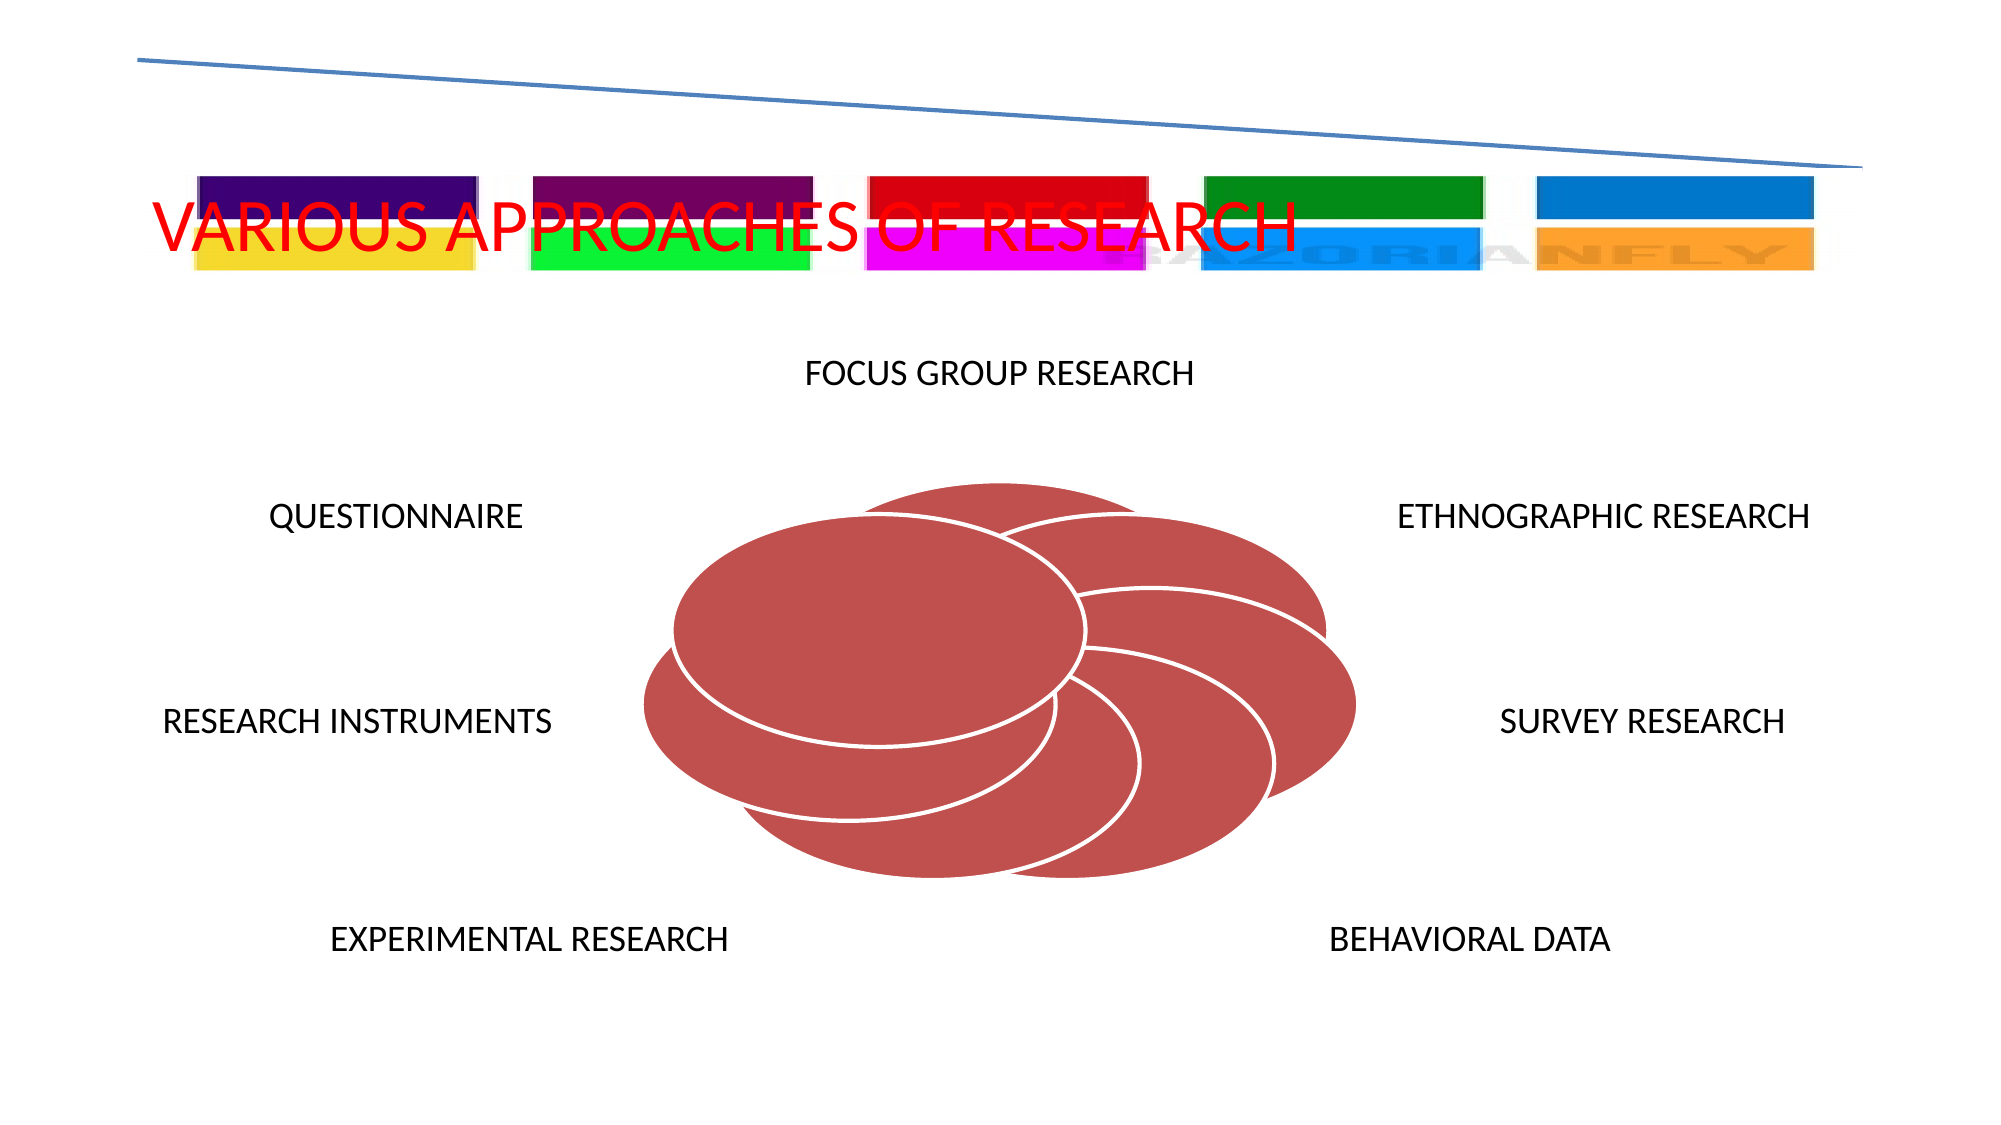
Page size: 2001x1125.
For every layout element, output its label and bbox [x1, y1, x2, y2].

list [137, 299, 1863, 1014]
text_box [137, 59, 1863, 278]
